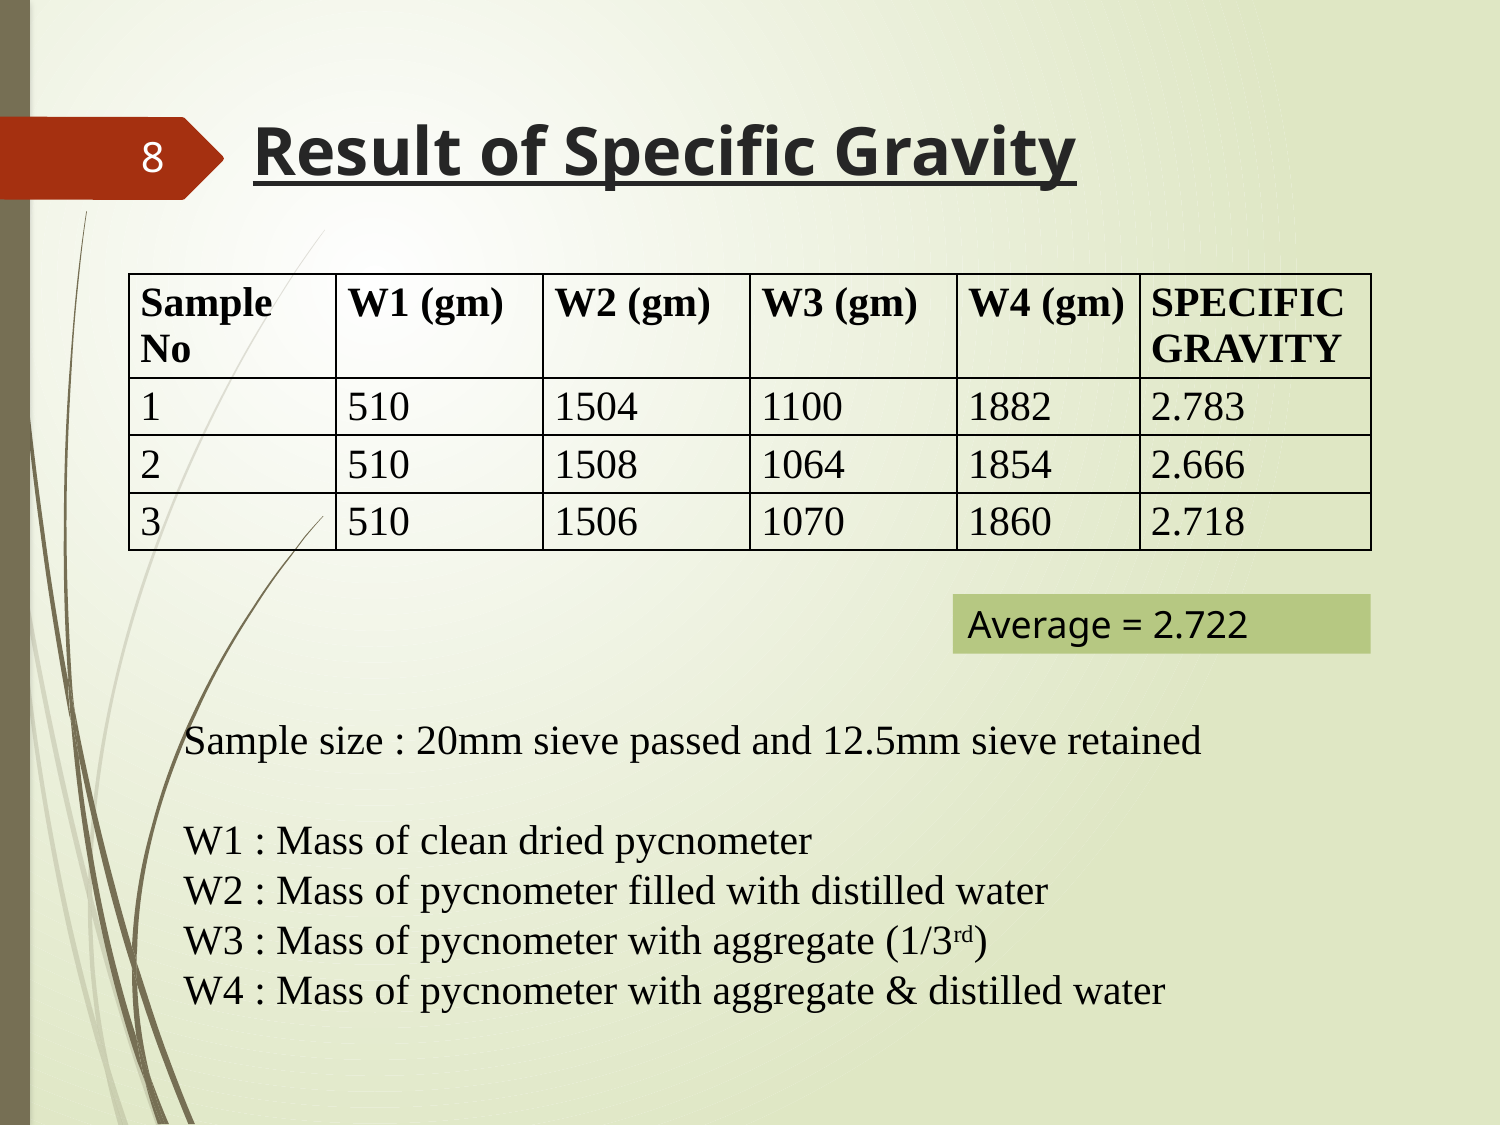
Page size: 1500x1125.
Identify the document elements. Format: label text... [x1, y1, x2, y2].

table_cell 1506 [544, 494, 749, 549]
table_cell 1064 [751, 436, 956, 492]
table_header W2 (gm) [544, 275, 749, 377]
table_header SPECIFIC GRAVITY [1141, 275, 1370, 377]
text_box Sample size : 20mm sieve passed and 12.5mm sieve retained W1 : Mass of clean dried pycnometer W2 : Mass of pycnometer filled with distilled water W3 : Mass of pycnometer with aggregate (1/3rd) W4 : Mass of pycnometer with aggregate & distilled water [168, 705, 1421, 1021]
table_cell 1508 [544, 436, 749, 492]
table_cell 510 [337, 436, 542, 492]
table_cell 1854 [958, 436, 1139, 492]
table_cell 1070 [751, 494, 956, 549]
table_cell 1 [130, 379, 335, 434]
table_header Sample No [130, 275, 335, 377]
table_cell 1100 [751, 379, 956, 434]
table_cell 1504 [544, 379, 749, 434]
table_cell 2.718 [1141, 494, 1370, 549]
table_cell 2.666 [1141, 436, 1370, 492]
slide_number 8 [83, 129, 180, 190]
table_cell 510 [337, 494, 542, 549]
table_cell 510 [337, 379, 542, 434]
table_header W1 (gm) [337, 275, 542, 377]
table_header W4 (gm) [958, 275, 1139, 377]
table_cell 2.783 [1141, 379, 1370, 434]
text_box Average = 2.722 [952, 594, 1371, 654]
table_cell 1860 [958, 494, 1139, 549]
table_header W3 (gm) [751, 275, 956, 377]
table_cell 1882 [958, 379, 1139, 434]
table_cell 2 [130, 436, 335, 492]
table_cell 3 [130, 494, 335, 549]
title Result of Specific Gravity [237, 101, 1296, 208]
